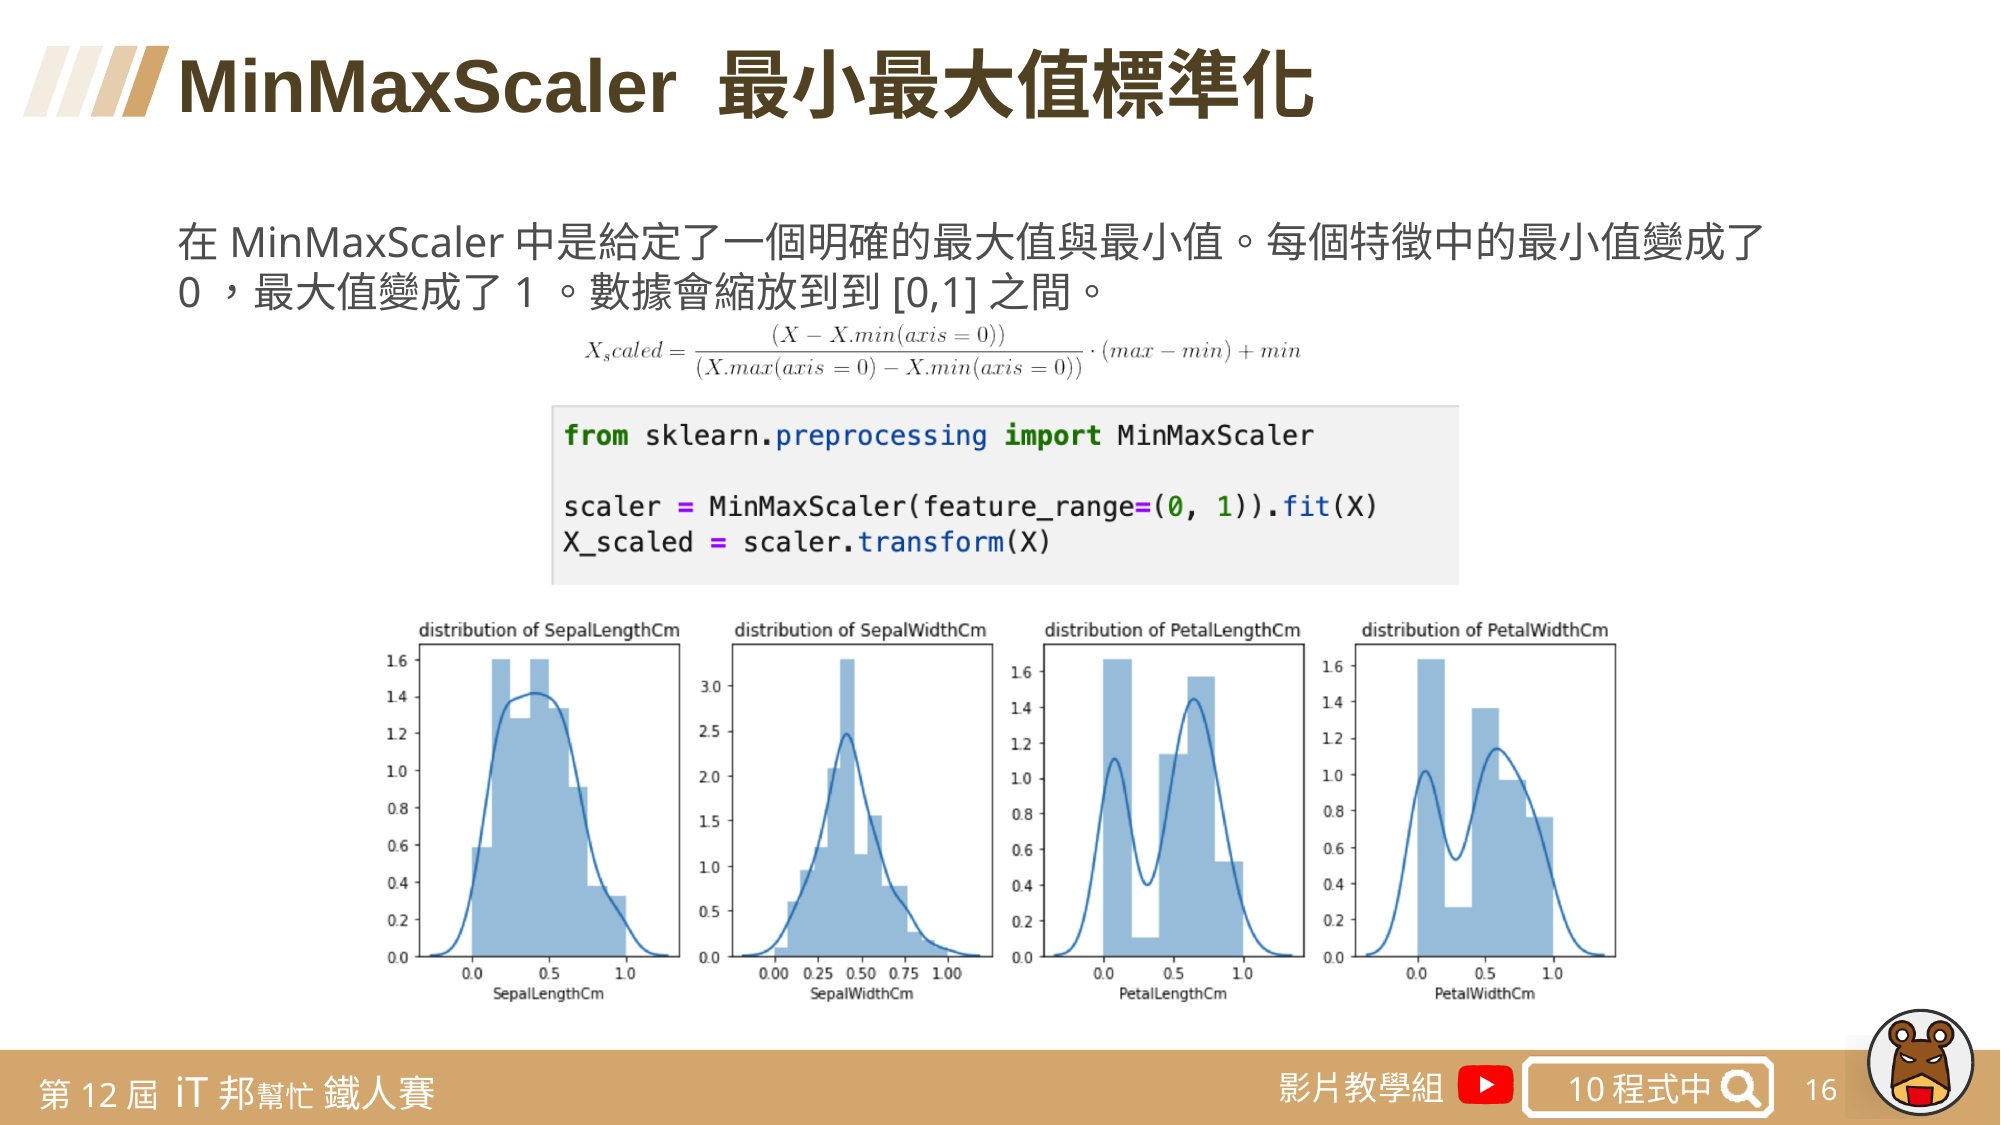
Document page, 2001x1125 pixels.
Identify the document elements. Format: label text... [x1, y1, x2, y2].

picture [357, 616, 1774, 1125]
text_box 在MinMaxScaler中是給定了一個明確的最大值與最小值。每個特徵中的最小值變成了0，最大值變成了1。數據會縮放到到[0,1]之間。 [162, 208, 1837, 323]
list MinMaxScaler 最小最大值標準化 [162, 40, 1691, 138]
picture [1871, 1012, 1971, 1112]
picture [541, 401, 1459, 585]
picture [584, 324, 1302, 380]
